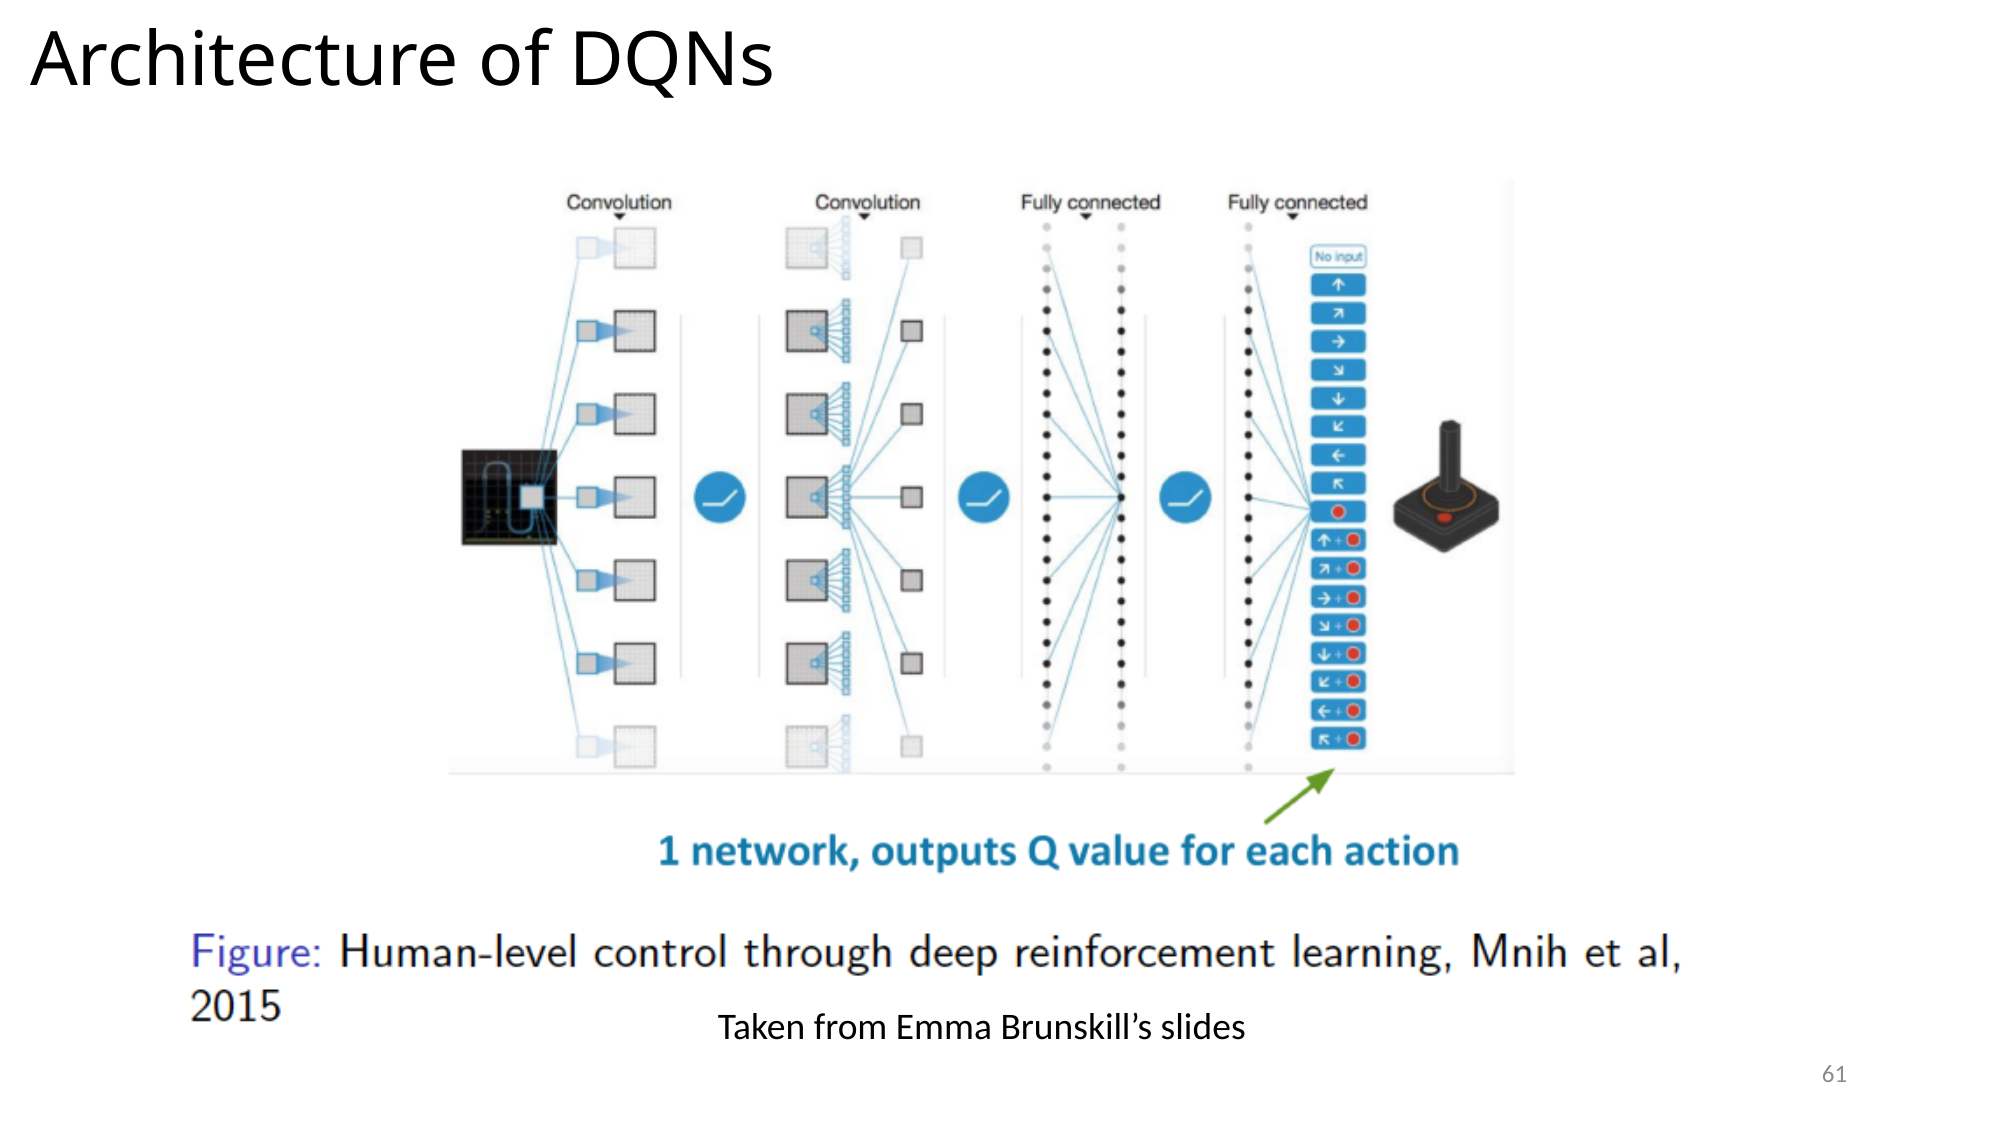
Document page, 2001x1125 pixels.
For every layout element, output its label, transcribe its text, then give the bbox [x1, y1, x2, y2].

picture [169, 97, 1795, 1095]
slide_number 61 [1412, 1042, 1863, 1103]
text_box Architecture of DQNs [15, 0, 1439, 150]
